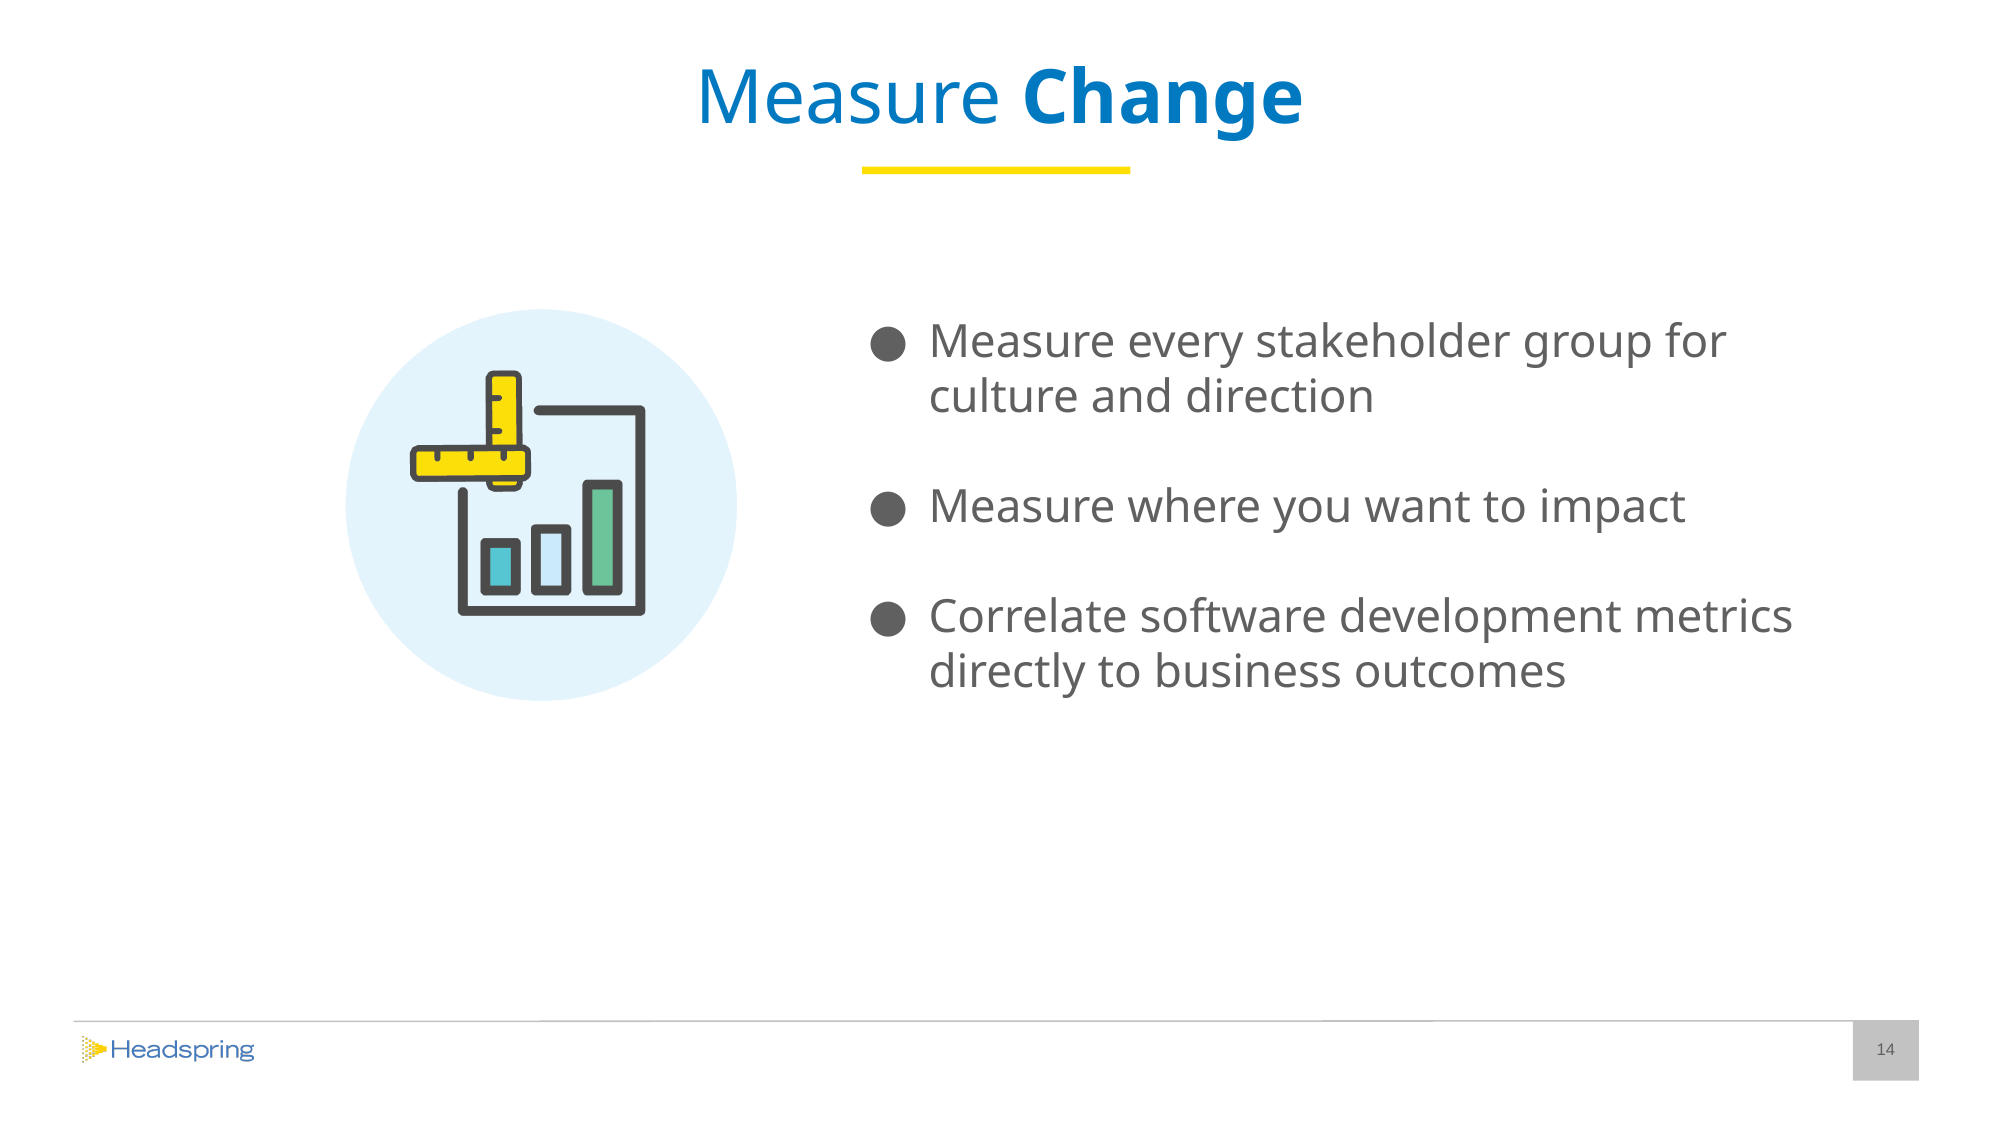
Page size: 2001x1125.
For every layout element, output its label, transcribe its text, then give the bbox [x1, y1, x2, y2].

list Measure every stakeholder group for culture and direction Measure where you want to impact Correlate software development metrics directly to business outcomes [838, 296, 1873, 941]
title Measure Change [206, 43, 1794, 188]
picture [73, 1027, 262, 1071]
picture [344, 309, 737, 701]
